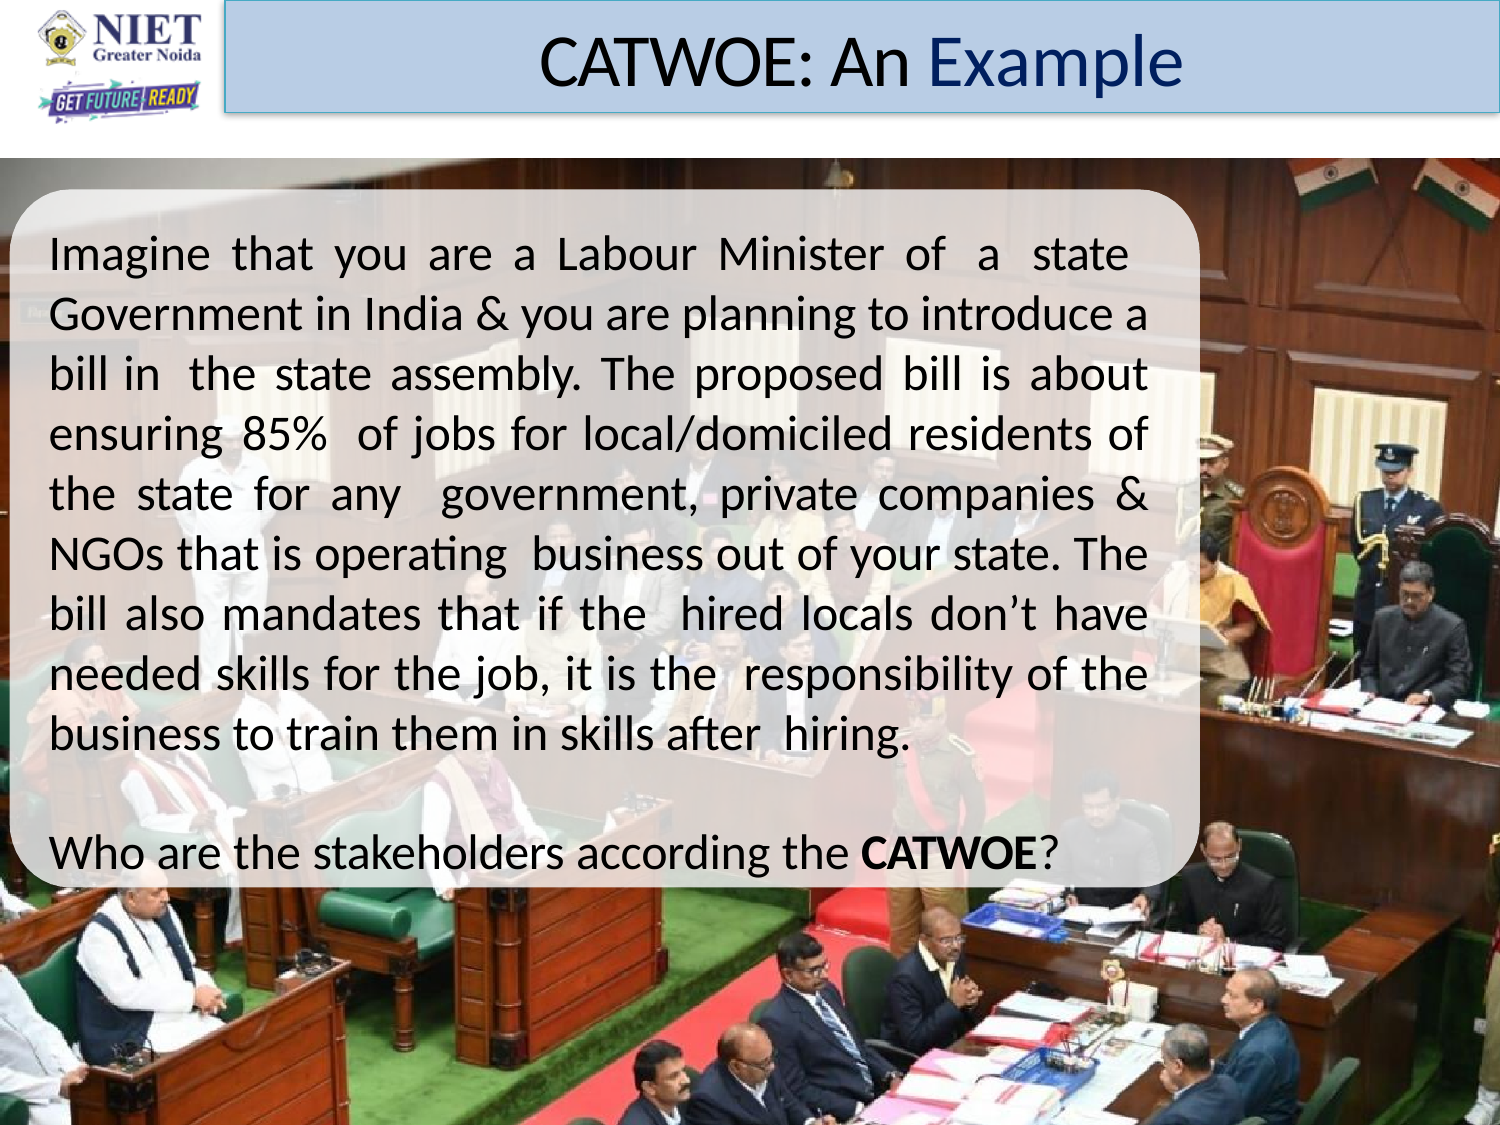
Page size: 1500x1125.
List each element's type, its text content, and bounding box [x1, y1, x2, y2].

picture [0, 0, 238, 135]
text_box CATWOE: An Example [238, 0, 1500, 113]
picture [0, 158, 1500, 1125]
